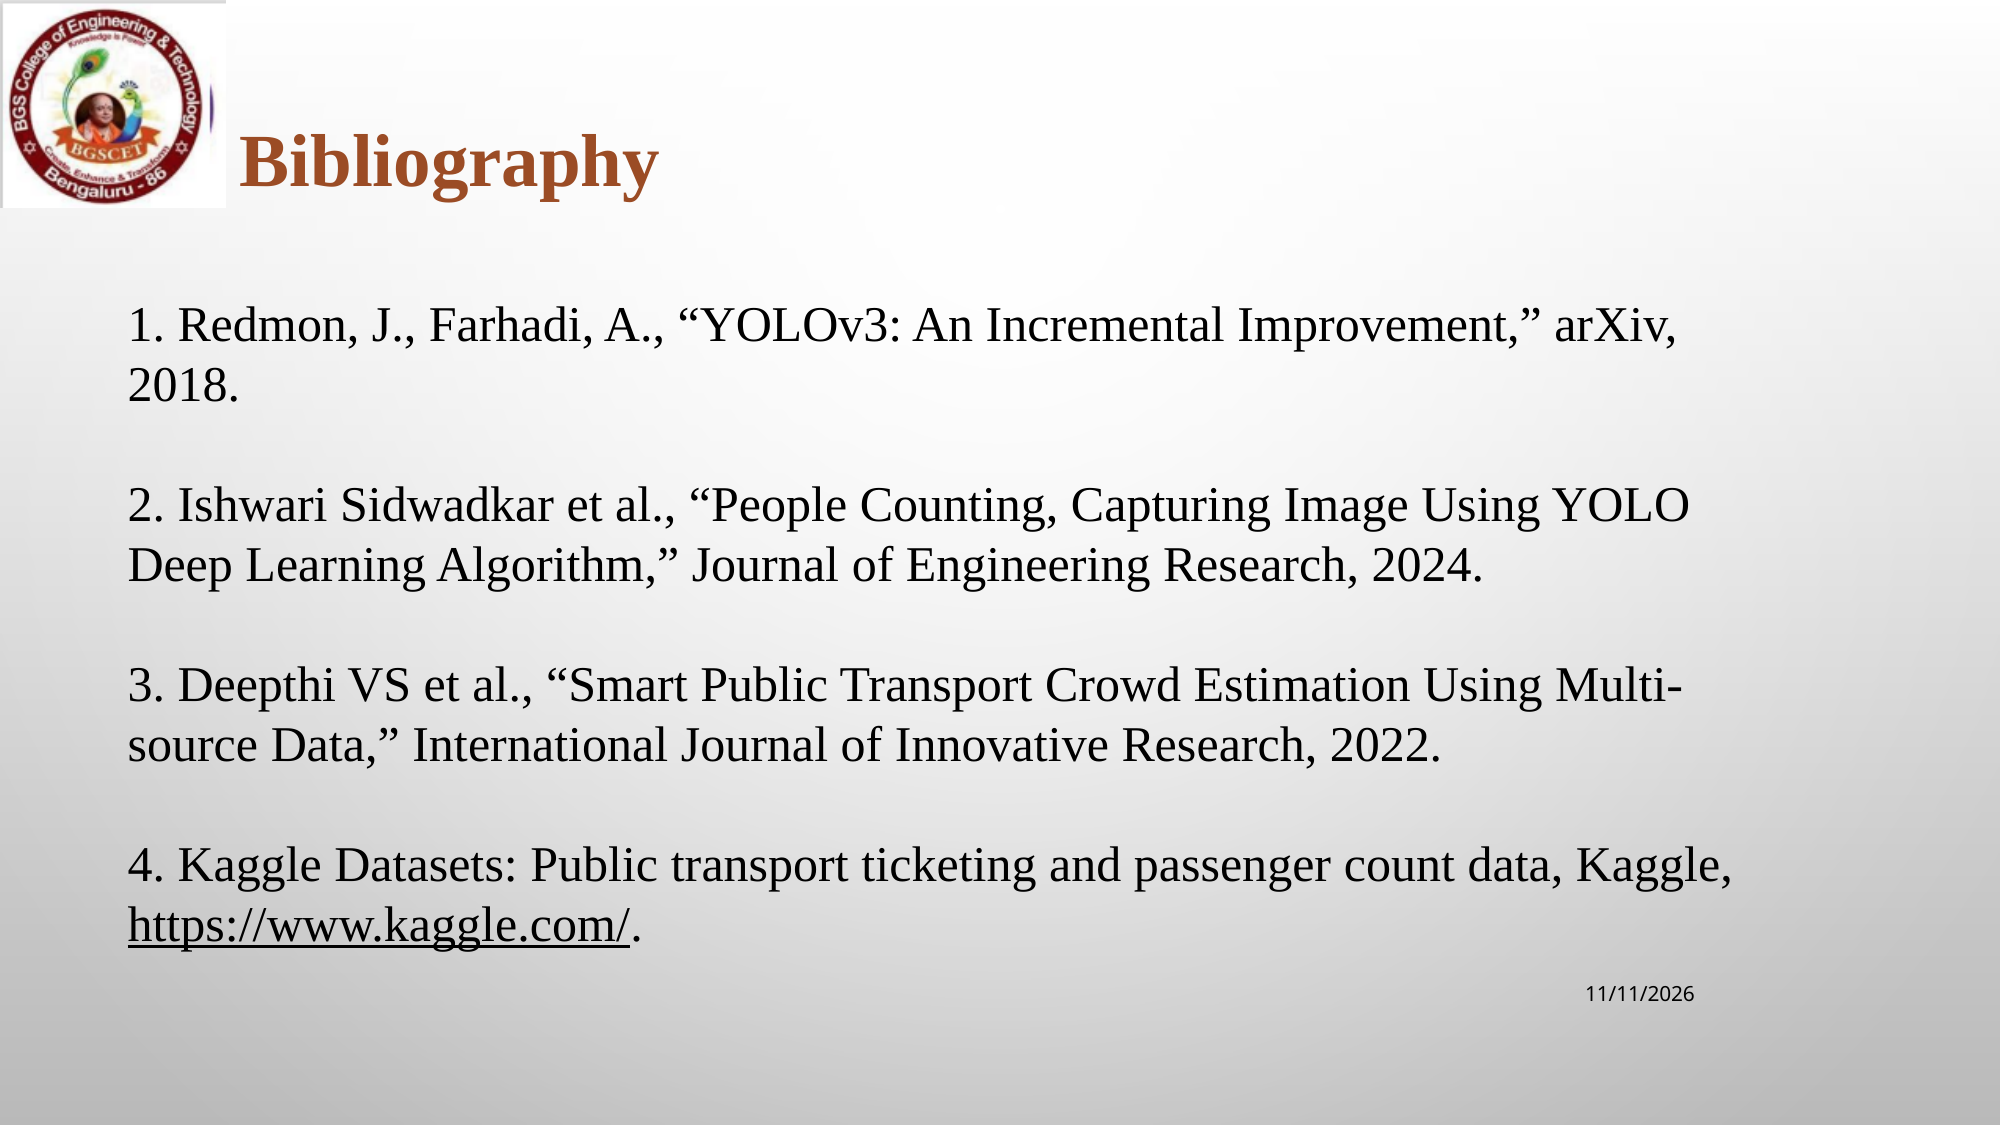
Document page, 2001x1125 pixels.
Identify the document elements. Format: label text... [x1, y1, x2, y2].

text_box Bibliography [230, 103, 1228, 209]
text_box Redmon, J., Farhadi, A., “YOLOv3: An Incremental Improvement,” arXiv, 2018. 2. Ishwari Sidwadkar et al., “People Counting, Capturing Image Using YOLO Deep Learning Algorithm,” Journal of Engineering Research, 2024. 3. Deepthi VS et al., “Smart Public Transport Crowd Estimation Using Multi-source Data,” International Journal of Innovative Research, 2022. 4. Kaggle Datasets: Public transport ticketing and passenger count data, Kaggle, https://www.kaggle.com/. [112, 284, 1791, 960]
picture [0, 0, 2000, 1125]
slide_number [1259, 965, 1710, 1025]
